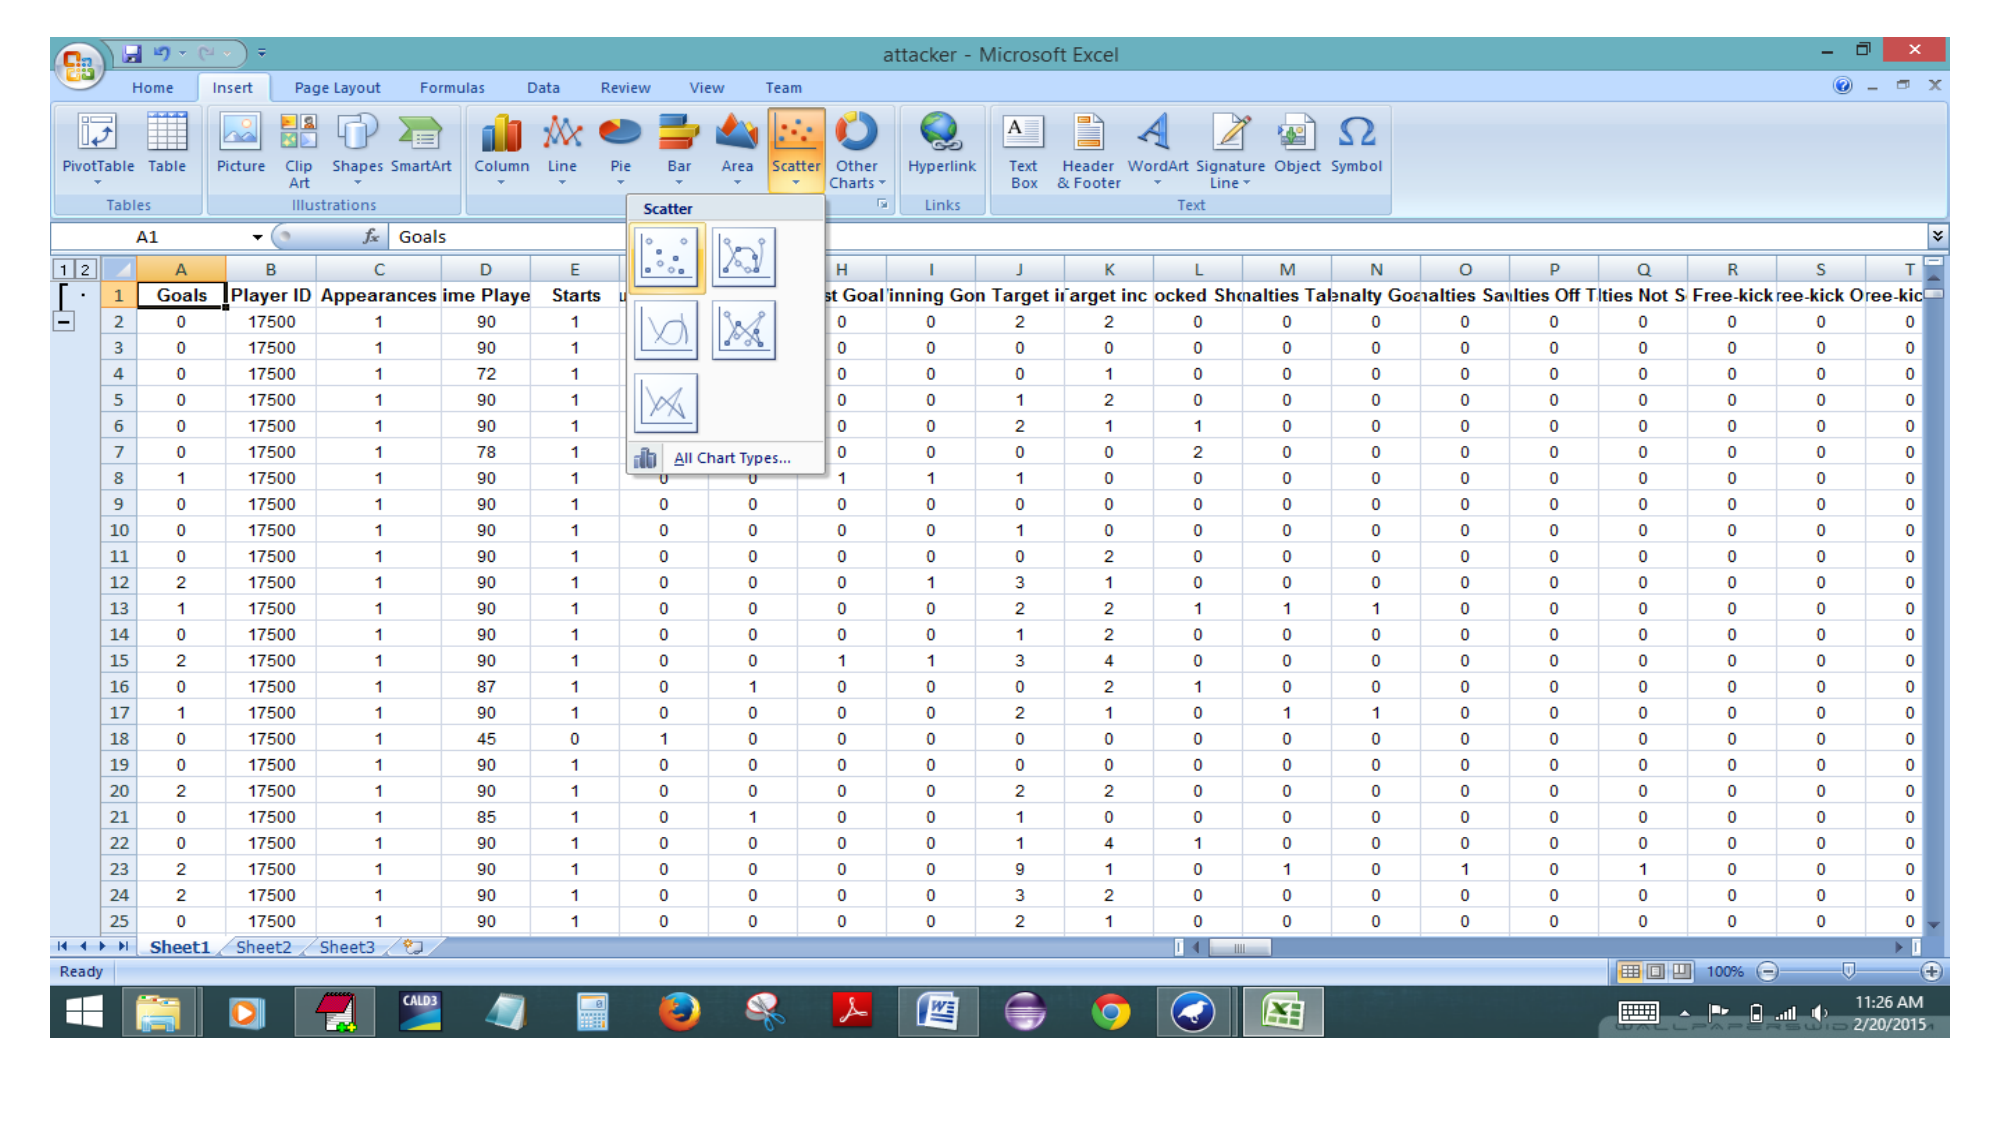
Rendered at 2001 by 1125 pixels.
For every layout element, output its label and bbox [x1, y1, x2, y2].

list [49, 37, 1950, 1038]
